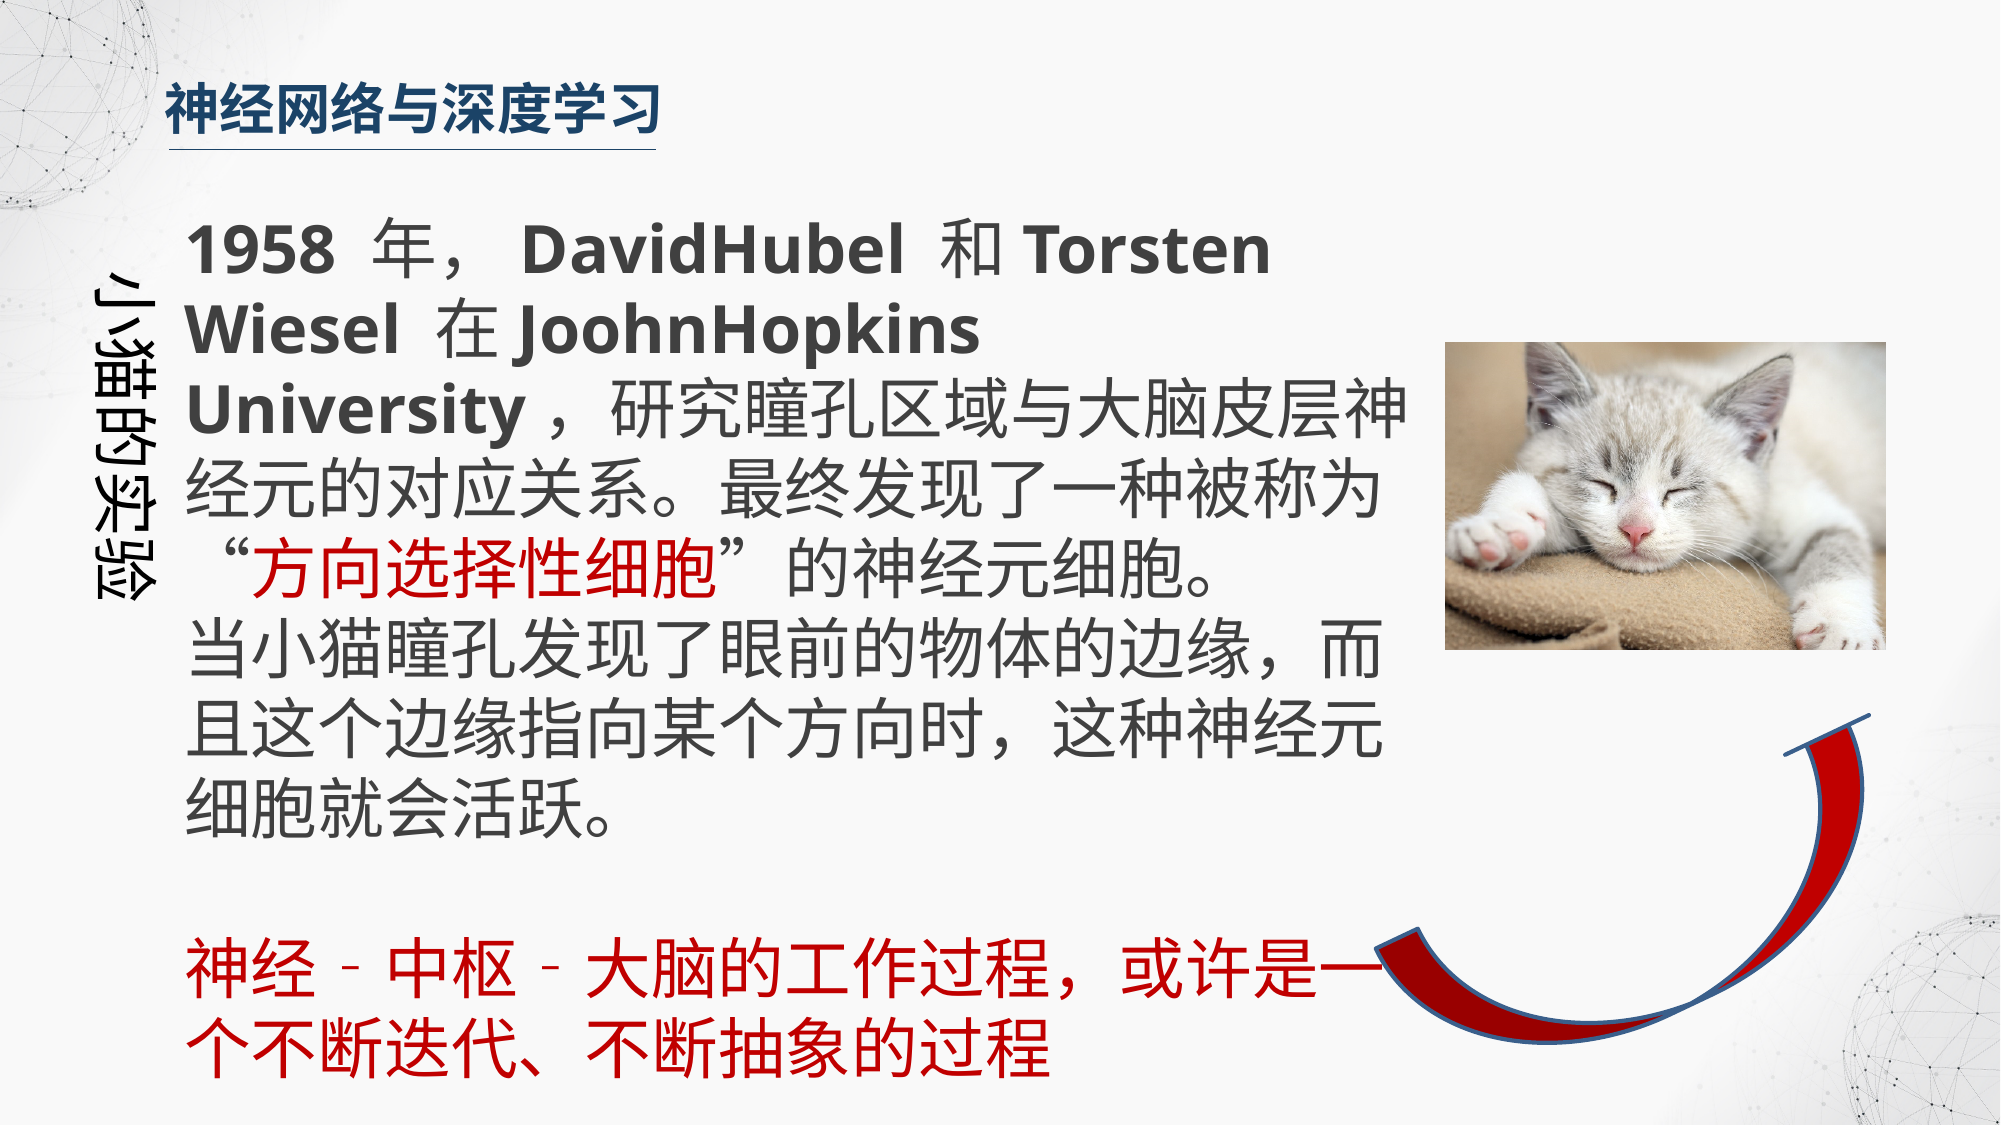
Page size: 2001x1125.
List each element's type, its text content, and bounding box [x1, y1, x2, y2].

picture [0, 0, 2001, 1125]
text_box 1958 年，DavidHubel 和Torsten Wiesel 在JoohnHopkins University，研究瞳孔区域与大脑皮层神经元的对应关系。最终发现了一种被称为“方向选择性细胞”的神经元细胞。 当小猫瞳孔发现了眼前的物体的边缘，而且这个边缘指向某个方向时，这种神经元细胞就会活跃。 神经‐中枢‐大脑的工作过程，或许是一个不断迭代、不断抽象的过程 [169, 199, 1433, 1095]
text_box 小猫的实验 [63, 255, 169, 607]
text_box [1373, 713, 1871, 1045]
text_box 神经网络与深度学习 [149, 66, 731, 149]
